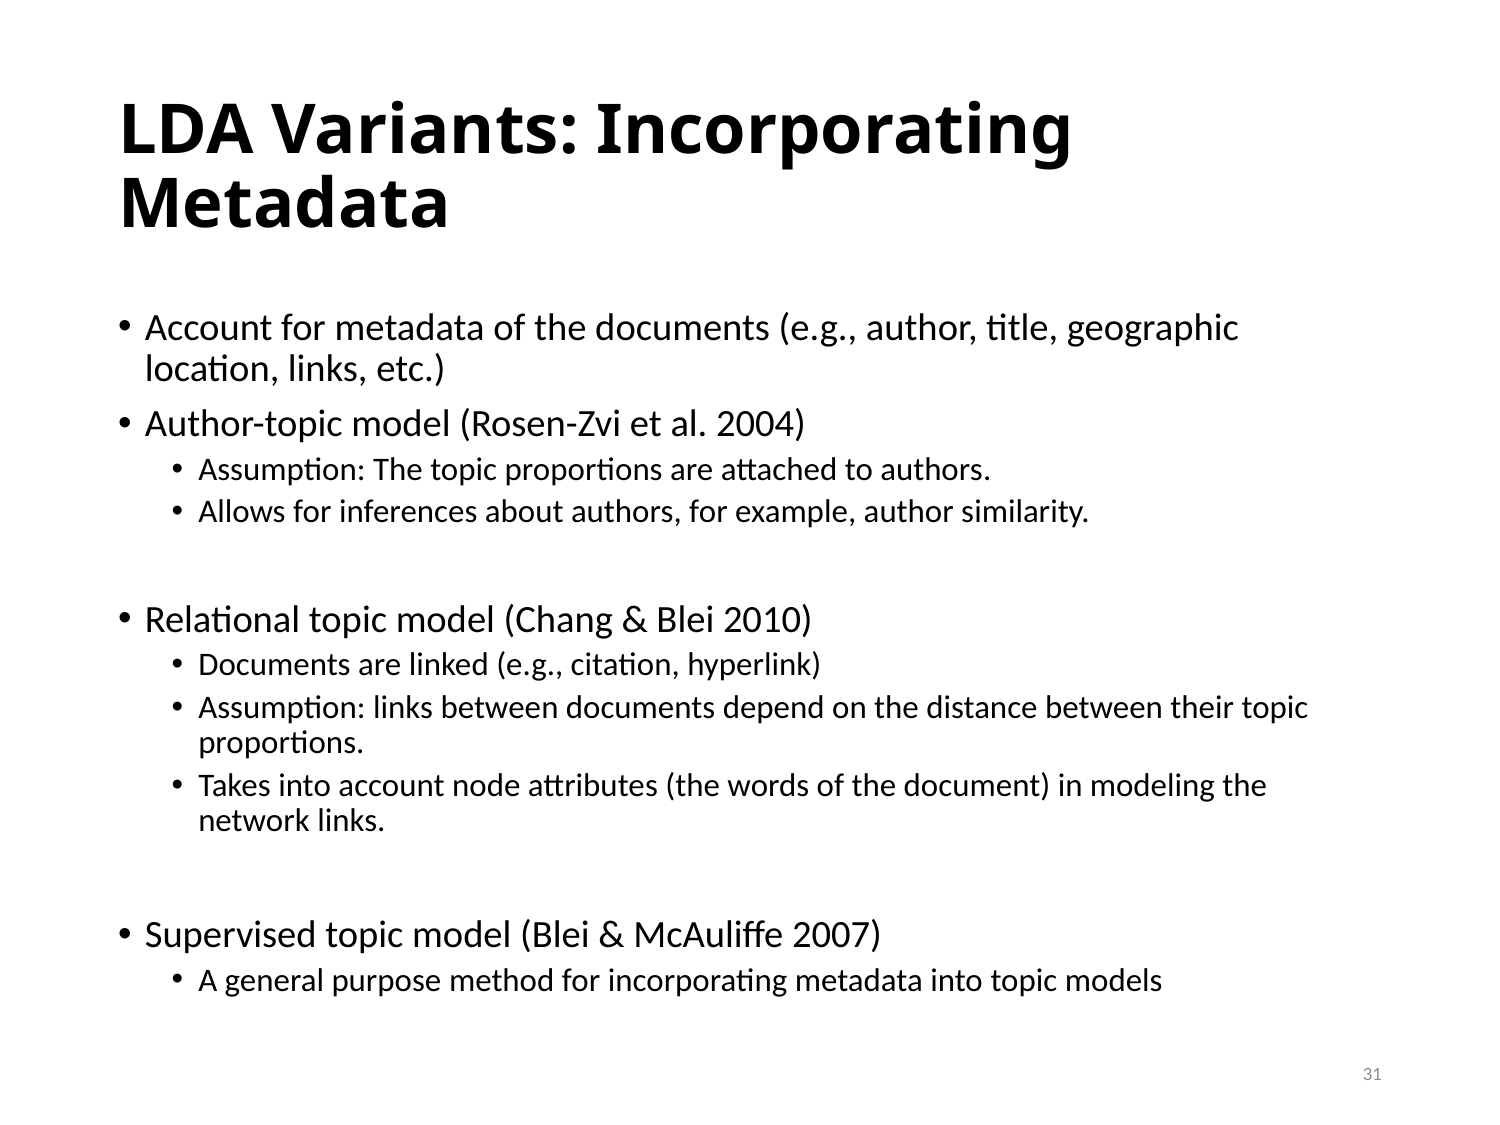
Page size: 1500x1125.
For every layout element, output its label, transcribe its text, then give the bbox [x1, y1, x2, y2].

slide_number 31 [1059, 1042, 1397, 1103]
title LDA Variants: Incorporating Metadata [103, 59, 1397, 278]
list Account for metadata of the documents (e.g., author, title, geographic location, links, etc.) Author-topic model (Rosen-Zvi et al. 2004) Assumption: The topic proportions are attached to authors. Allows for inferences about authors, for example, author similarity. Relational topic model (Chang & Blei 2010) Documents are linked (e.g., citation, hyperlink) Assumption: links between documents depend on the distance between their topic proportions. Takes into account node attributes (the words of the document) in modeling the network links. Supervised topic model (Blei & McAuliffe 2007) A general purpose method for incorporating metadata into topic models [103, 299, 1397, 1014]
